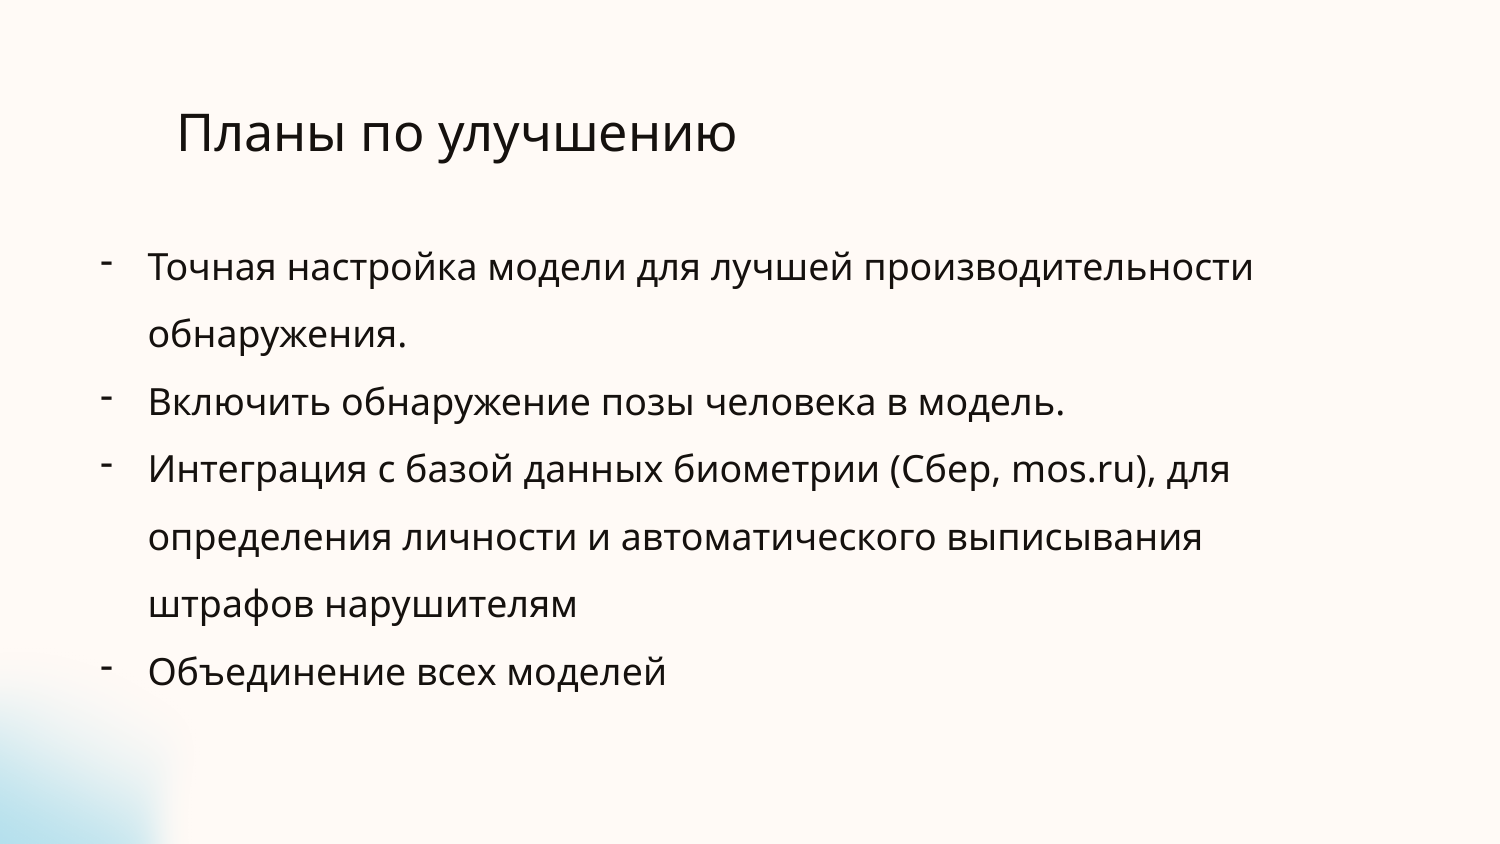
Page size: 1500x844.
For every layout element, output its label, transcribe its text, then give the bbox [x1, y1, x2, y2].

picture [0, 561, 286, 844]
title Планы по улучшению [161, 84, 1428, 175]
subtitle Точная настройка модели для лучшей производительности обнаружения. Включить обнаружение позы человека в модель. Интеграция с базой данных биометрии (Сбер, mos.ru), для определения личности и автоматического выписывания штрафов нарушителям Объединение всех моделей [85, 205, 1341, 639]
